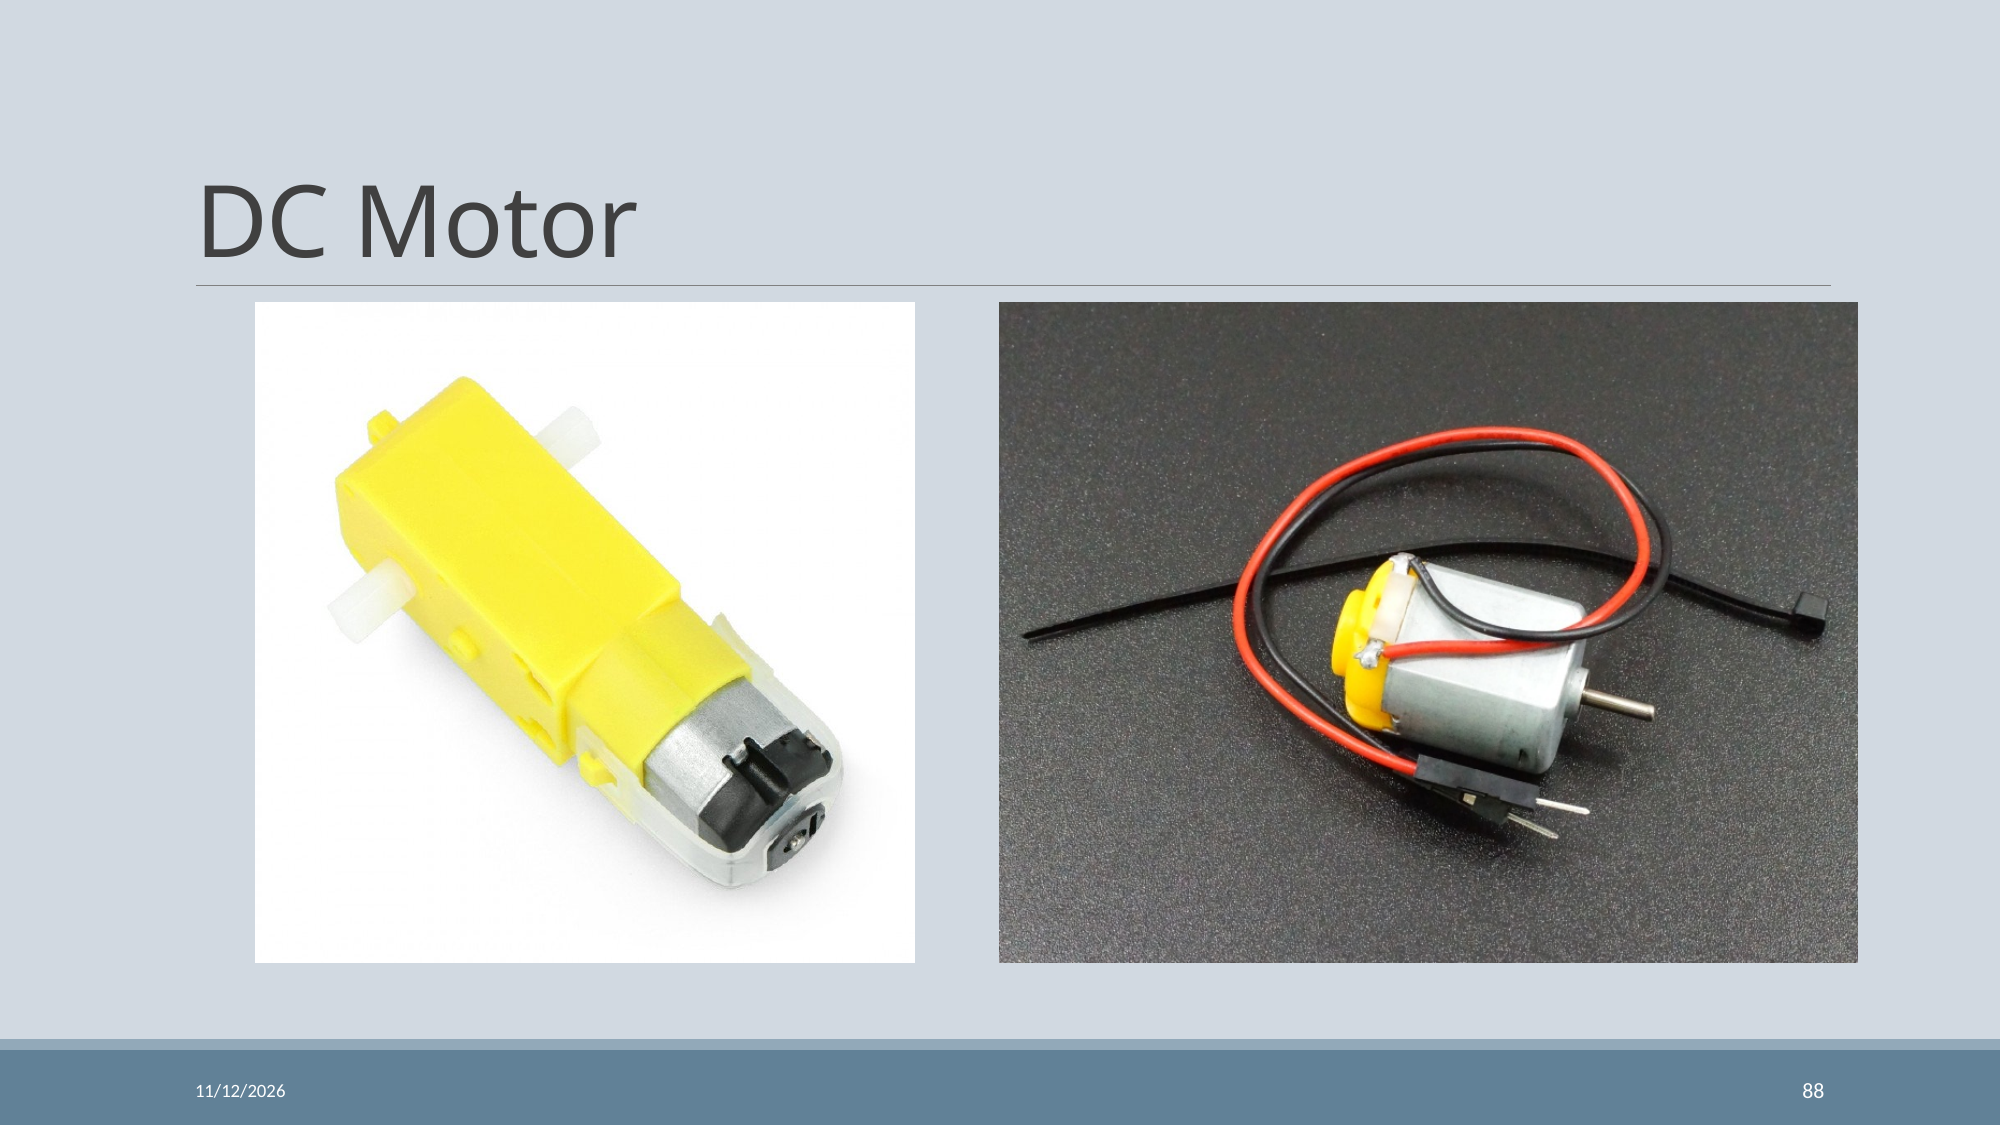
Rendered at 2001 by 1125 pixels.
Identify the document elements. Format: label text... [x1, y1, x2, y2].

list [999, 302, 1858, 964]
title DC Motor [180, 47, 1830, 285]
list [254, 302, 916, 964]
slide_number 88 [1624, 1059, 1840, 1120]
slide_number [180, 1059, 586, 1120]
